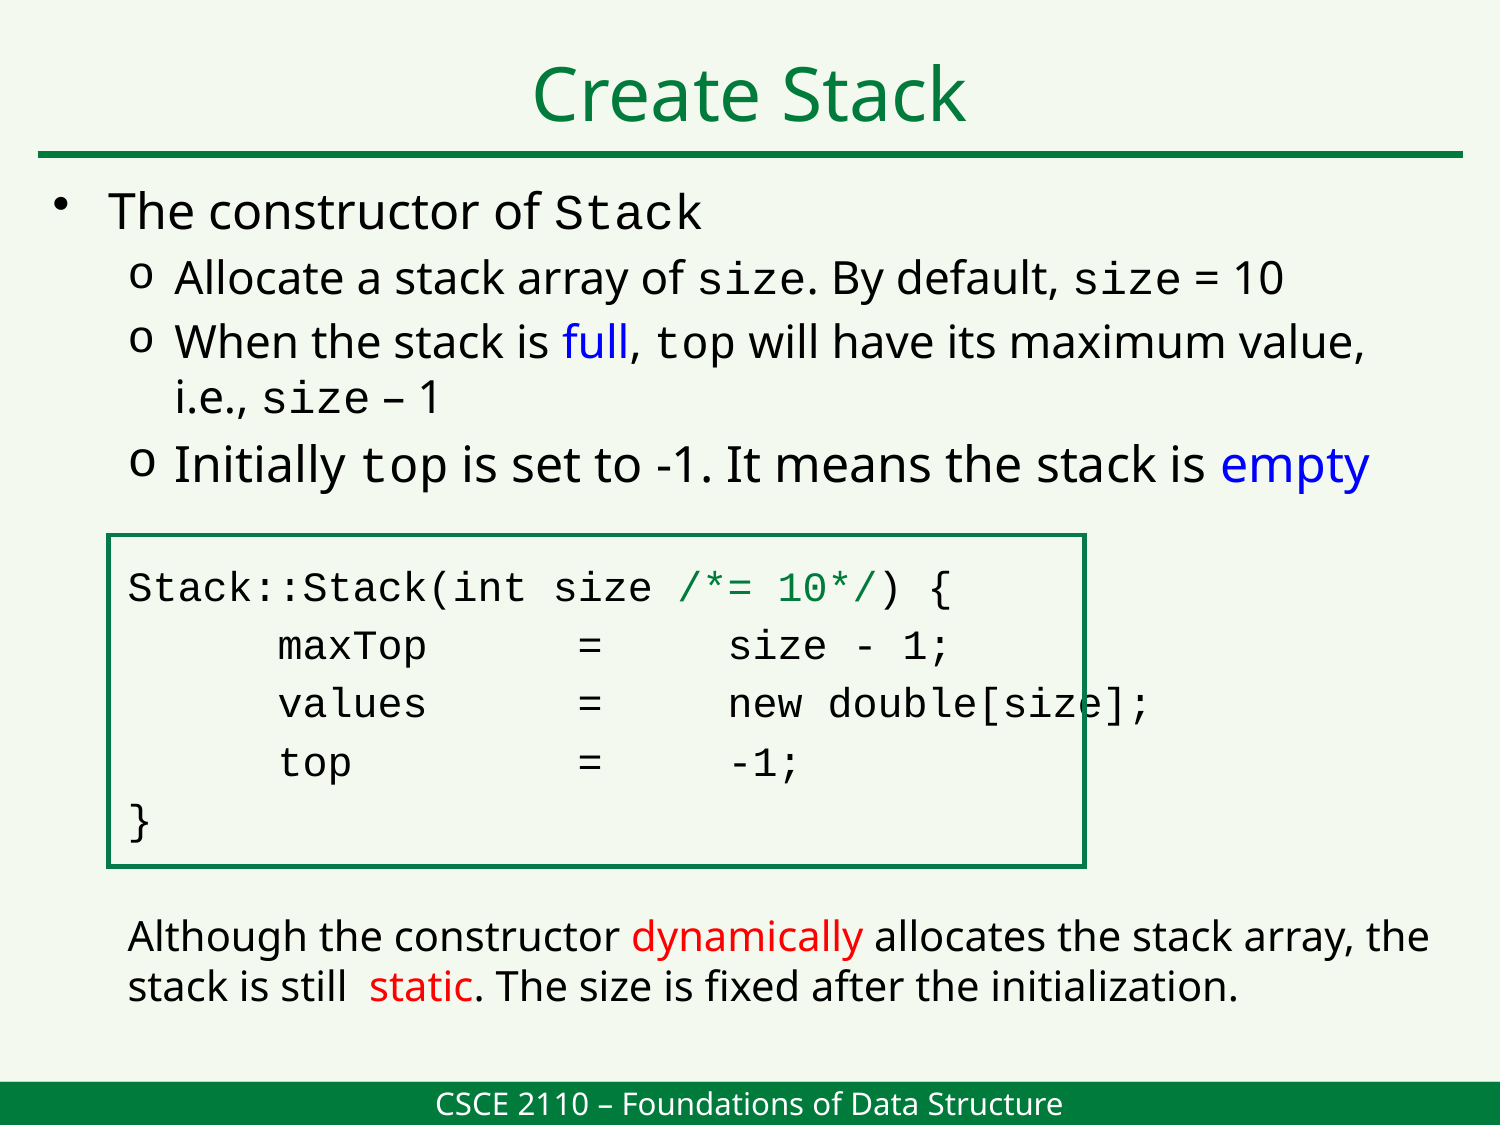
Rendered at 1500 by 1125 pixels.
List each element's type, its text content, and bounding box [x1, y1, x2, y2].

text_box The constructor of Stack Allocate a stack array of size. By default, size = 10 When the stack is full, top will have its maximum value, i.e., size – 1 Initially top is set to -1. It means the stack is empty Stack::Stack(int size /*= 10*/) { maxTop = size - 1; values = new double[size]; top = -1; } Although the constructor dynamically allocates the stack array, the stack is still static. The size is fixed after the initialization. [37, 171, 1463, 1061]
text_box Create Stack [36, 27, 1463, 155]
text_box [108, 534, 1086, 868]
